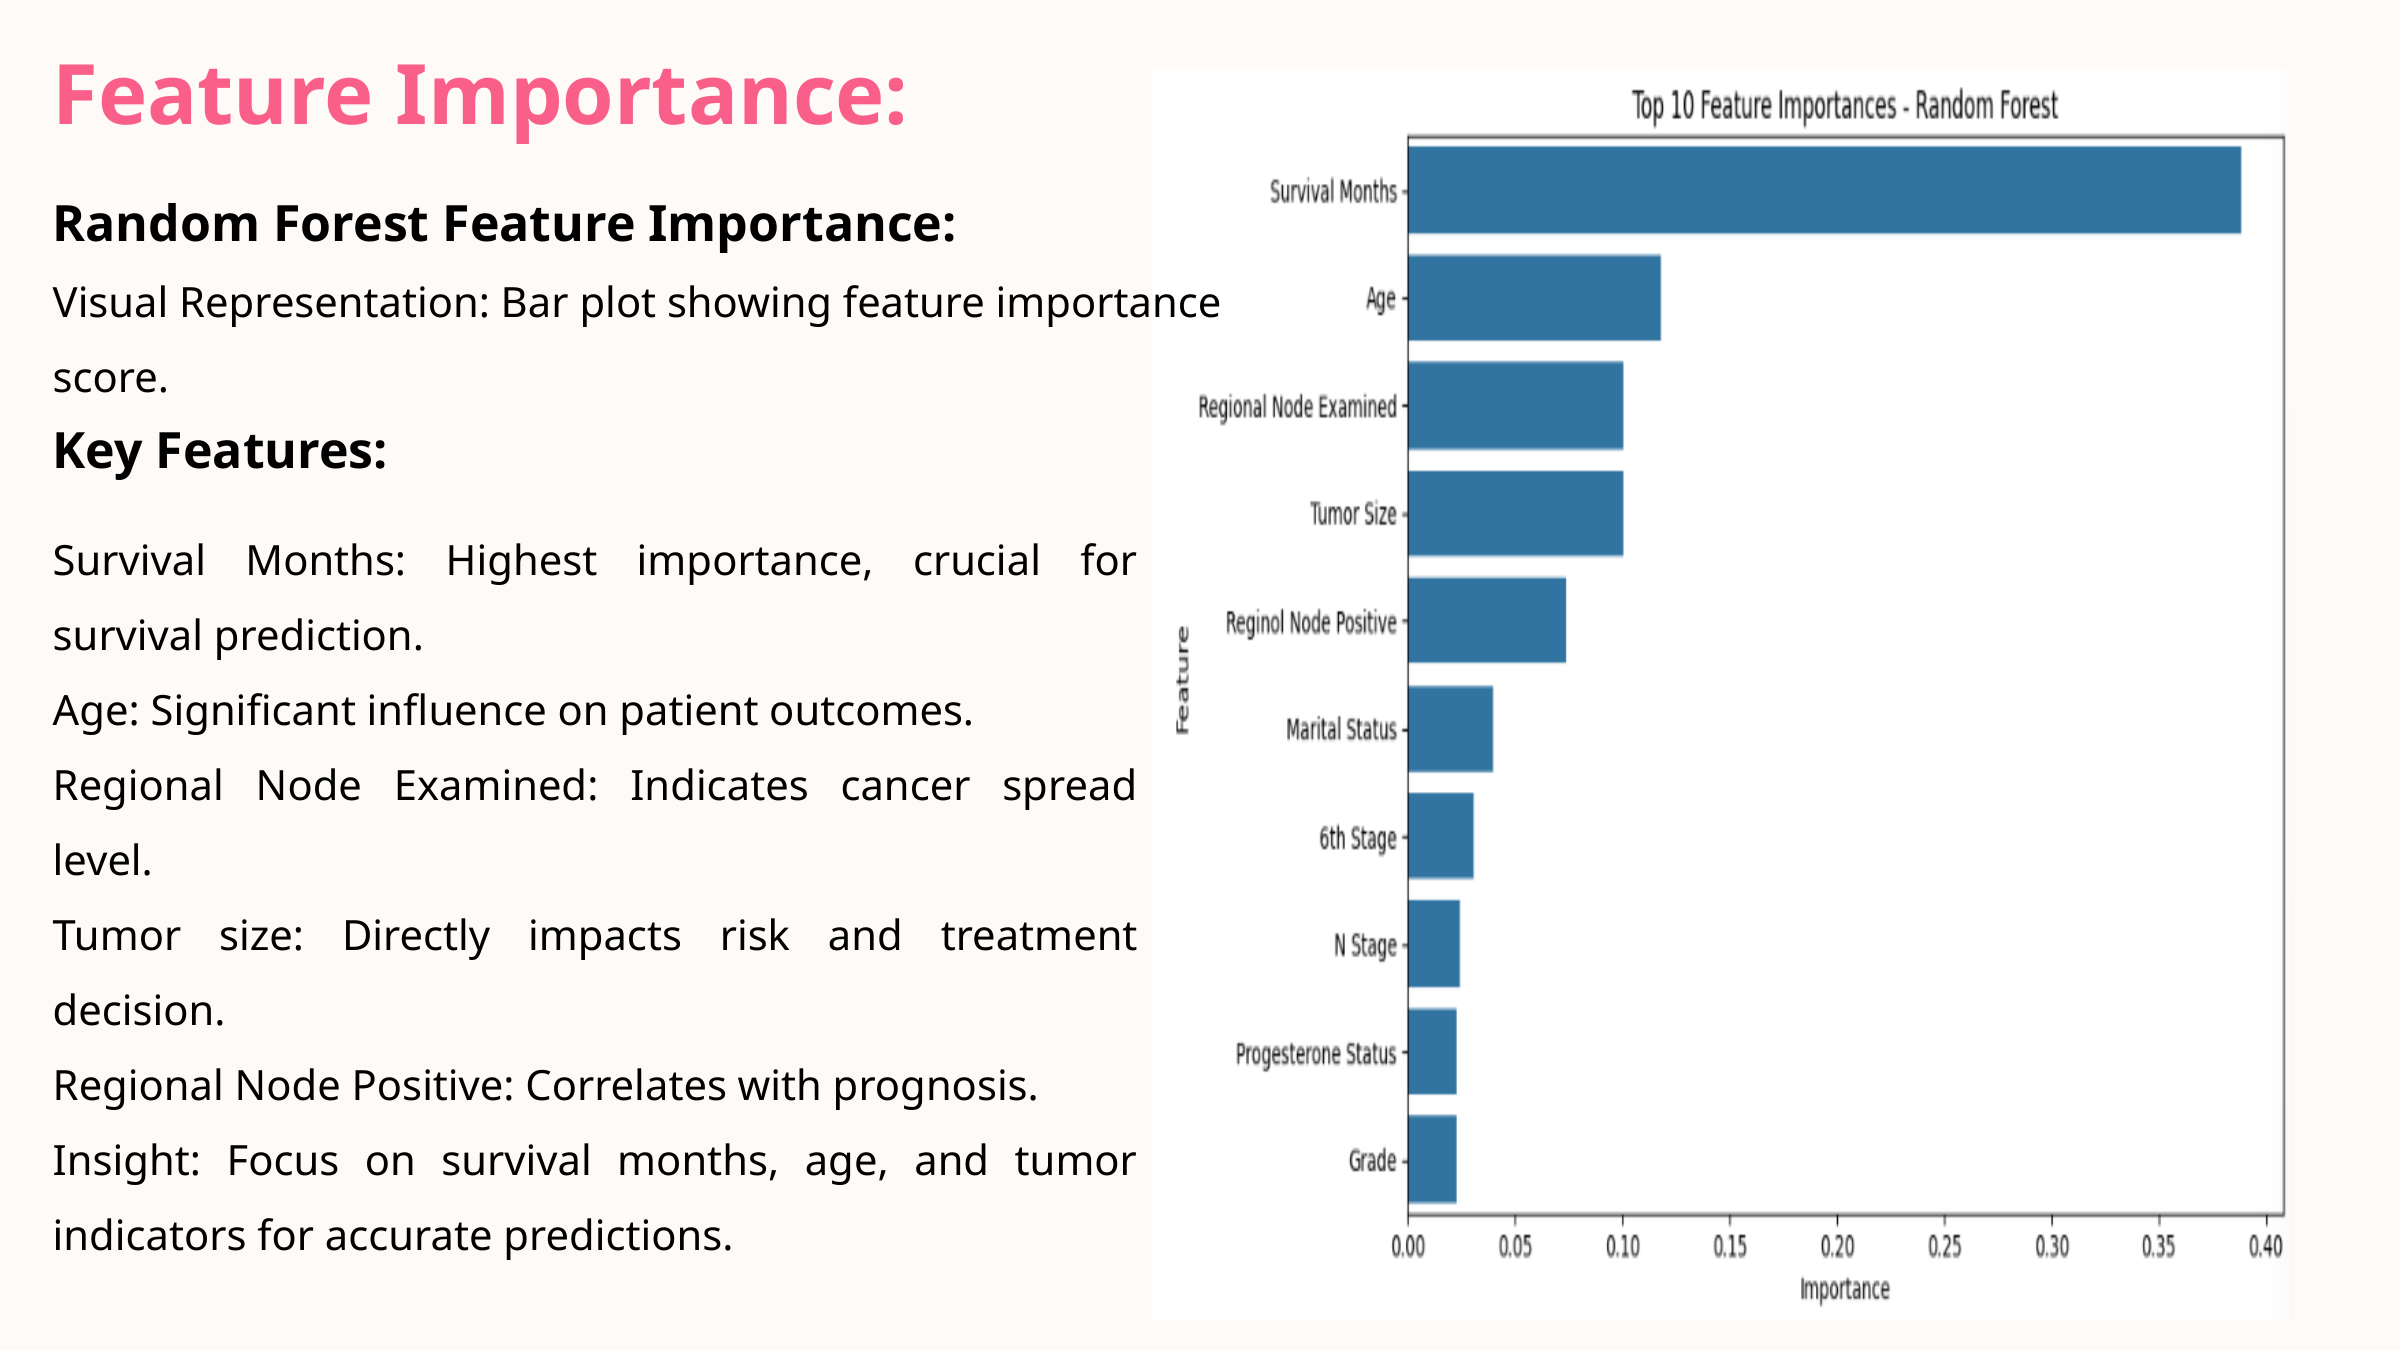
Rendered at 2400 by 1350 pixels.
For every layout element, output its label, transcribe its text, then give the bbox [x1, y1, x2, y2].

picture [1152, 68, 2295, 1320]
text_box Feature Importance: [37, 30, 998, 140]
text_box Random Forest Feature Importance: Visual Representation: Bar plot showing feature importance score. [37, 140, 1152, 409]
text_box Survival Months: Highest importance, crucial for survival prediction. Age: Significant influence on patient outcomes. Regional Node Examined: Indicates cancer spread level. Tumor size: Directly impacts risk and treatment decision. Regional Node Positive: Correlates with prognosis. Insight: Focus on survival months, age, and tumor indicators for accurate predictions. [37, 501, 1152, 1267]
text_box Key Features: [37, 410, 470, 486]
